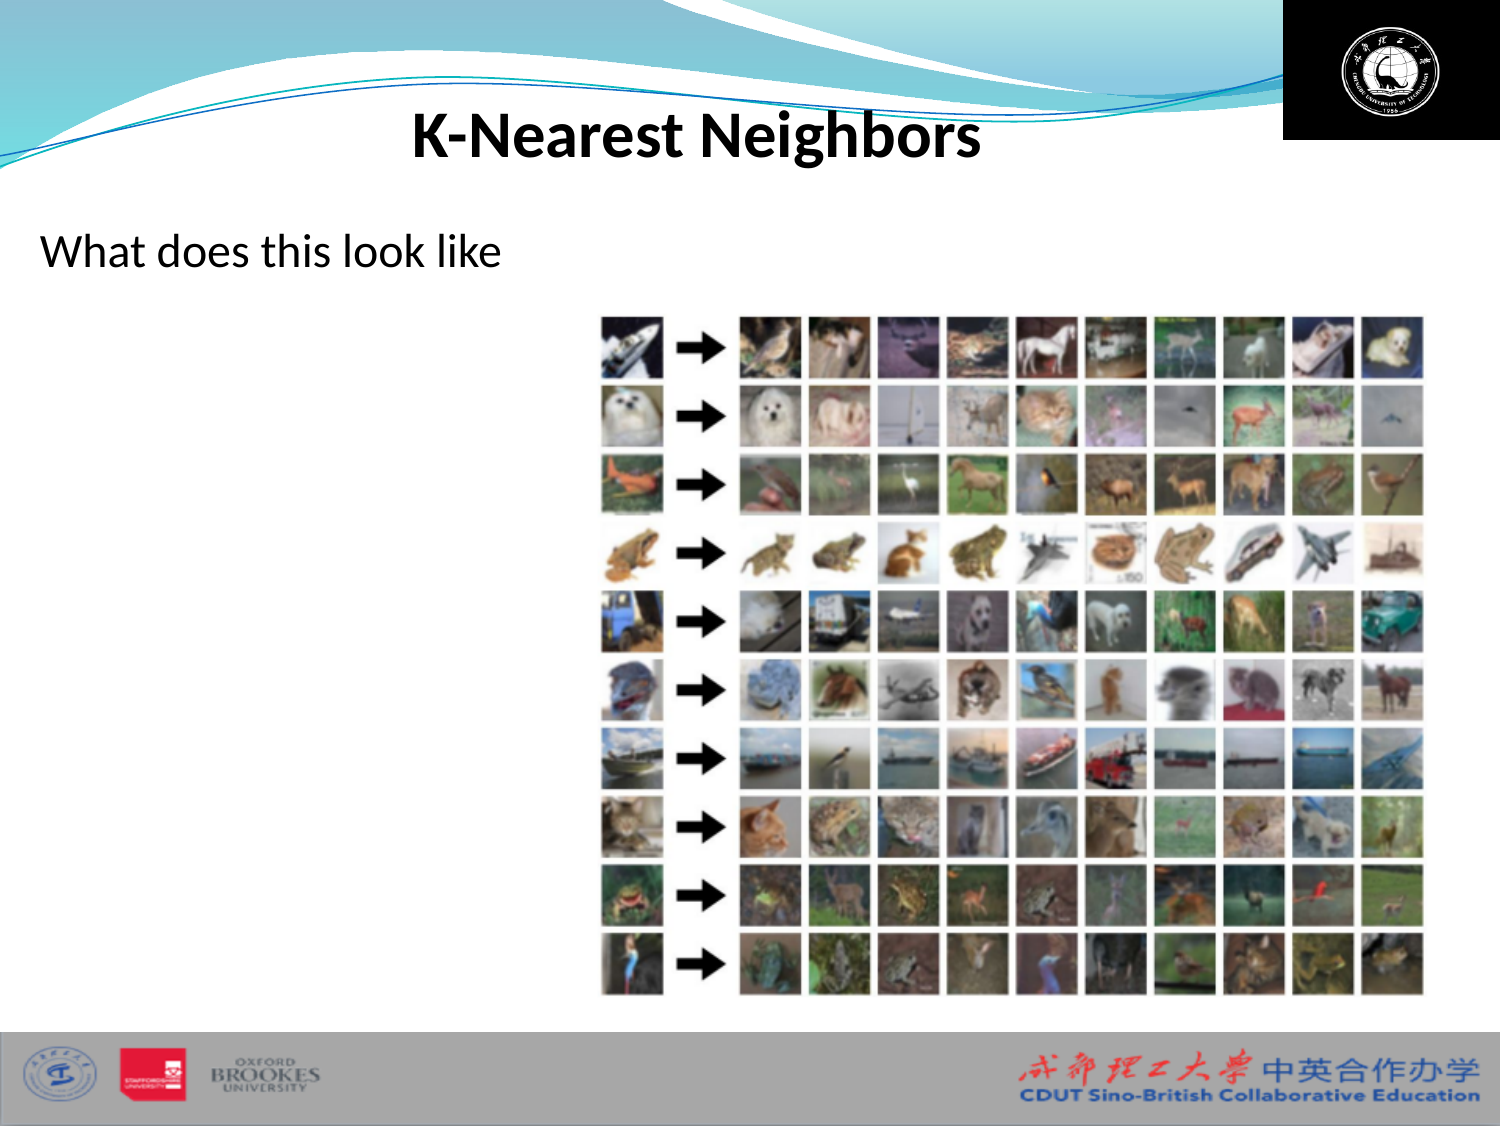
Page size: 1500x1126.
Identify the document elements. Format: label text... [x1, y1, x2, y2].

text_box What does this look like [24, 212, 600, 285]
text_box K-Nearest Neighbors [412, 90, 1063, 176]
picture [1283, 0, 1500, 140]
picture [0, 1031, 1500, 1126]
picture [584, 299, 1438, 1016]
